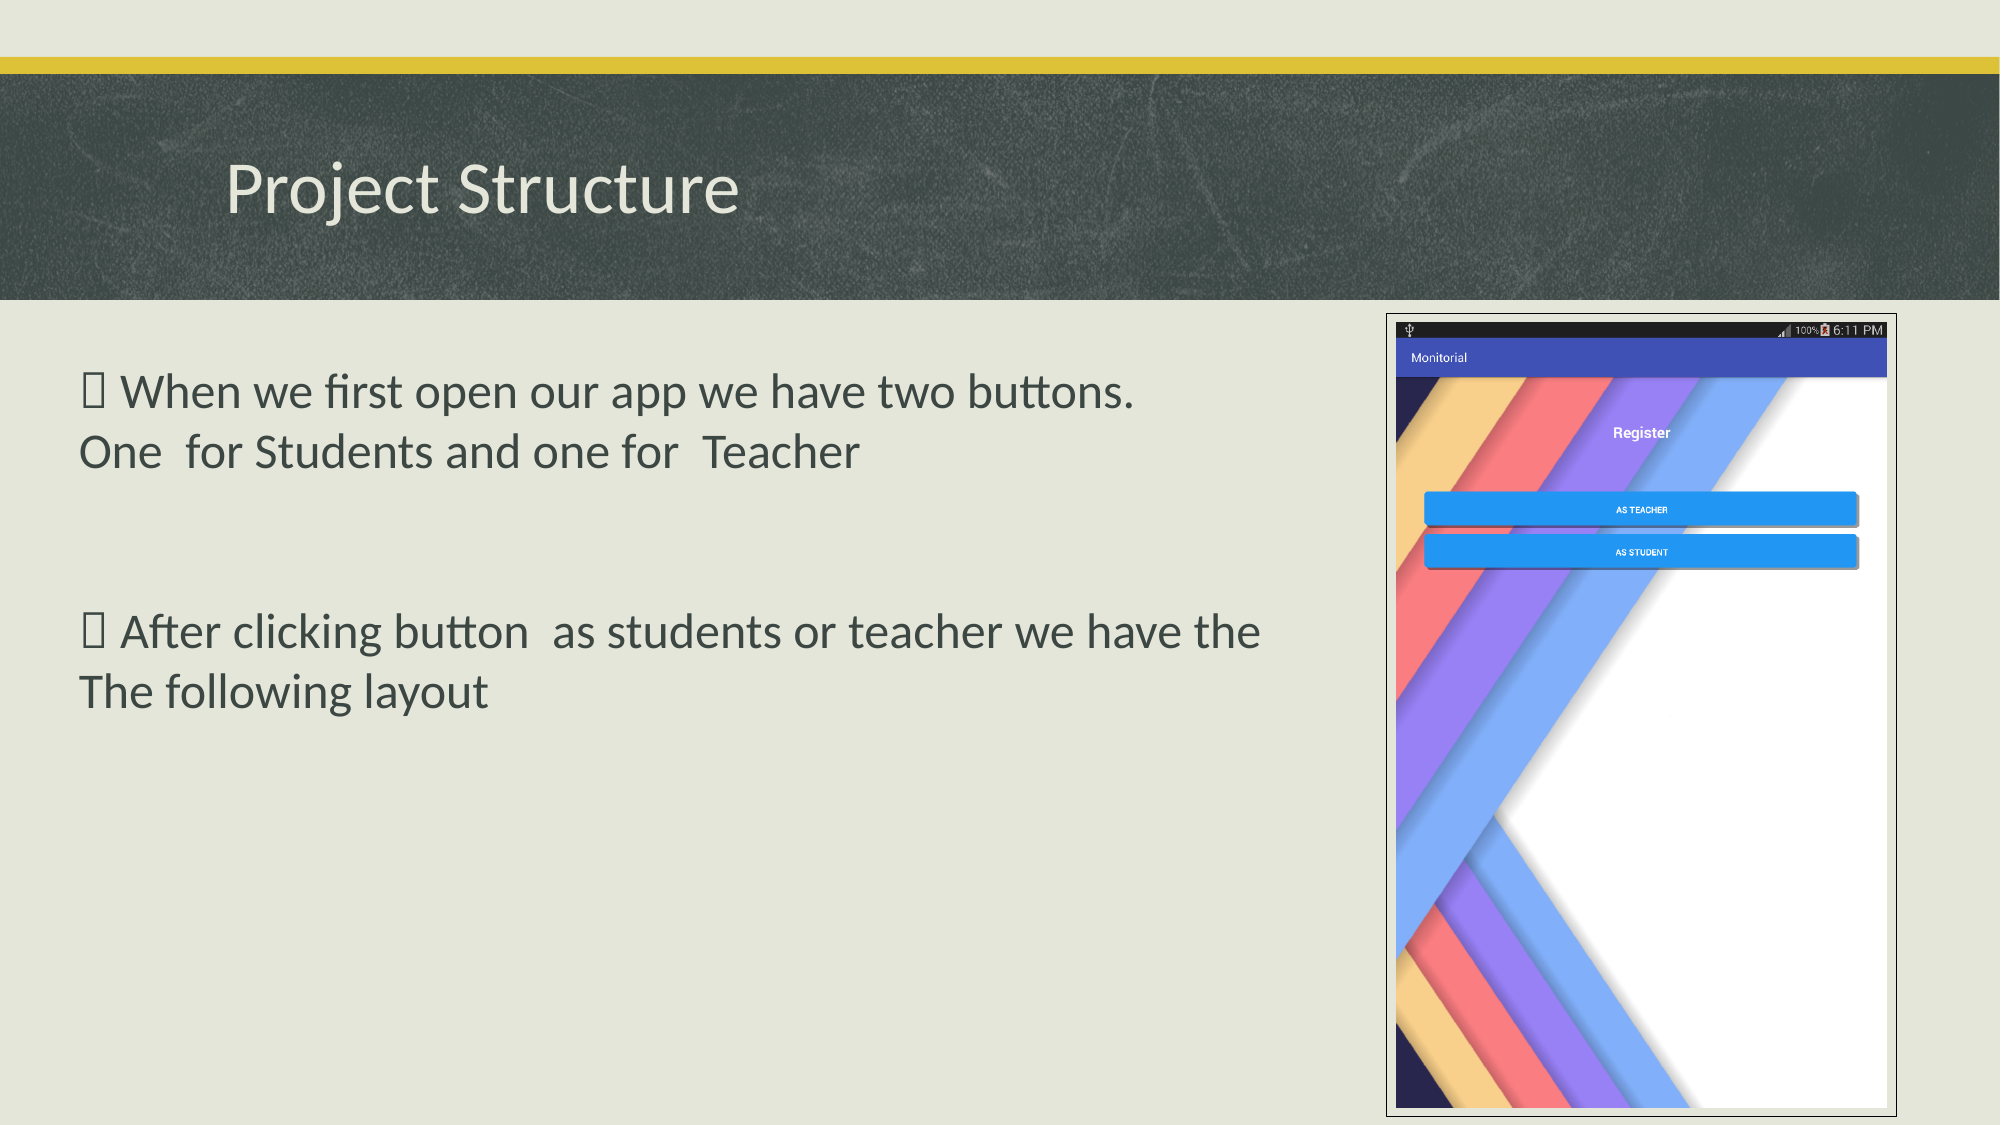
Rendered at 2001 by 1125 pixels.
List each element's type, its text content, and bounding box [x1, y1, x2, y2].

text_box [1386, 313, 1897, 1117]
picture [0, 74, 2000, 300]
text_box  When we first open our app we have two buttons. One for Students and one for Teacher  After clicking button as students or teacher we have the The following layout [64, 351, 1356, 996]
title Project Structure [210, 76, 1790, 300]
picture [1396, 322, 1887, 1108]
